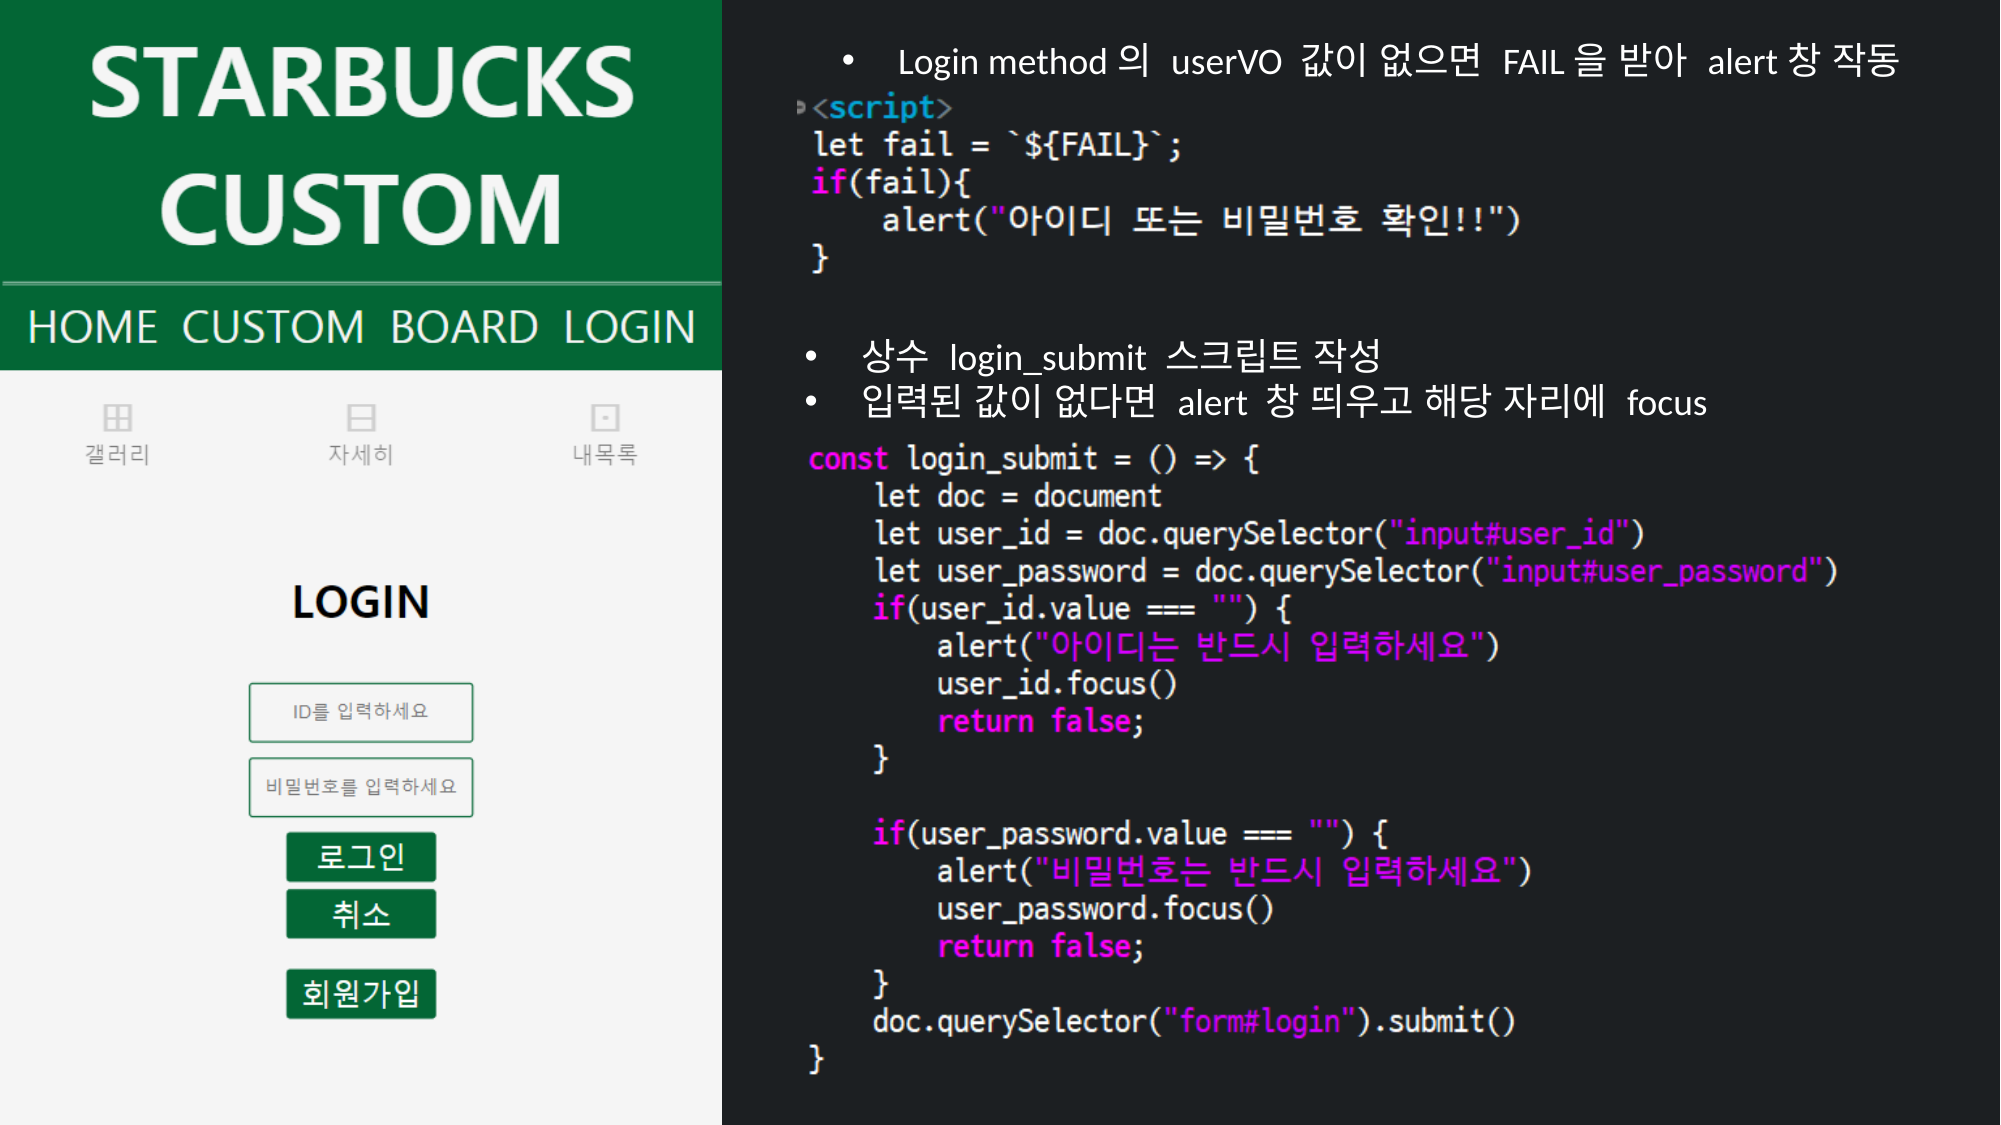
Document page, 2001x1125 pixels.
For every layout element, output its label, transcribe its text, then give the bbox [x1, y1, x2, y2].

picture [797, 84, 1947, 280]
picture [797, 429, 1947, 1098]
text_box Login method의 userVO 값이 없으면 FAIL을 받아 alert창 작동 [827, 29, 1917, 84]
picture [0, 0, 722, 1125]
text_box 상수 login_submit 스크립트 작성 입력된 값이 없다면 alert 창 띄우고 해당 자리에 focus [789, 325, 1946, 431]
